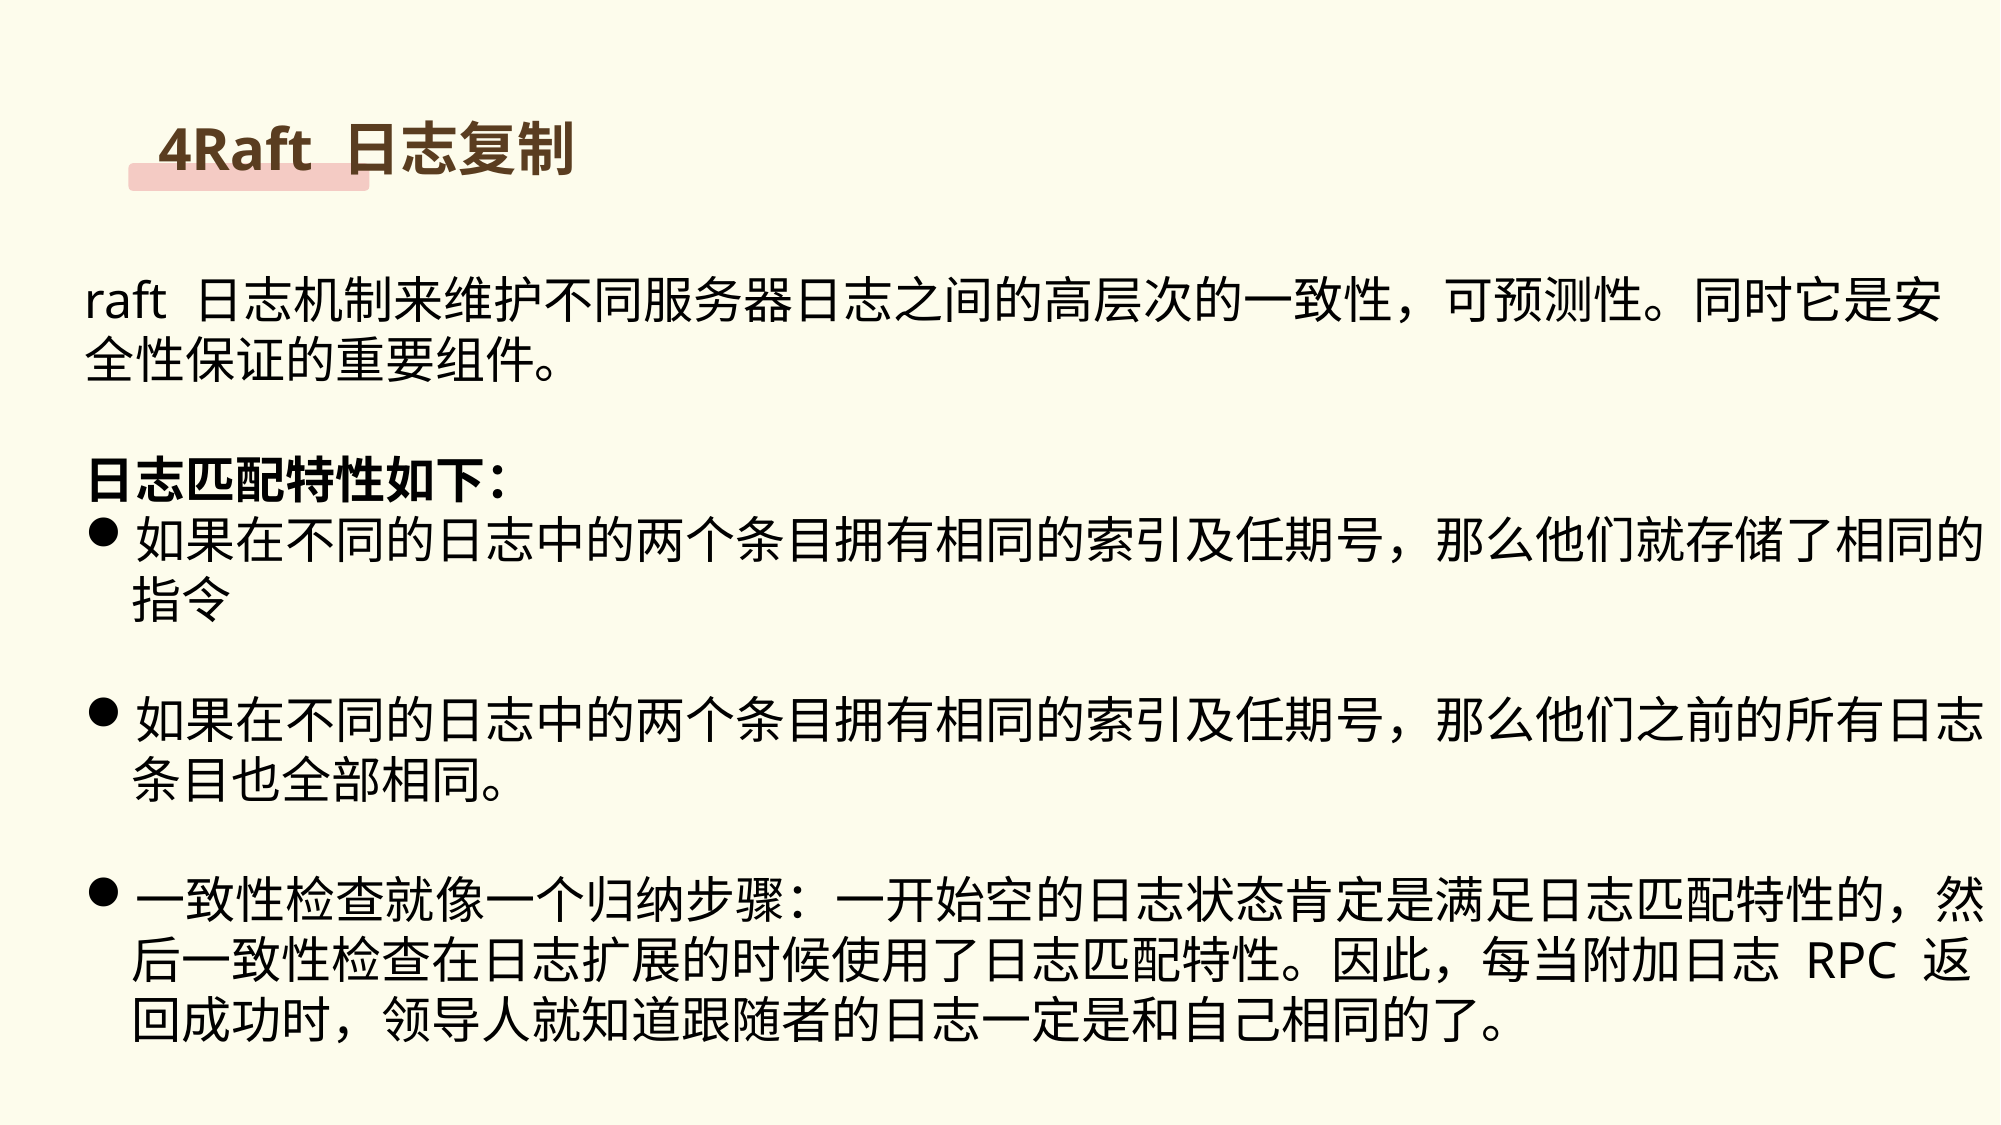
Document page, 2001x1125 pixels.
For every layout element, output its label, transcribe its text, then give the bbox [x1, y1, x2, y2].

text_box [127, 162, 143, 192]
text_box raft 日志机制来维护不同服务器日志之间的高层次的一致性，可预测性。同时它是安全性保证的重要组件。 日志匹配特性如下： 如果在不同的日志中的两个条目拥有相同的索引及任期号，那么他们就存储了相同的指令 如果在不同的日志中的两个条目拥有相同的索引及任期号，那么他们之前的所有日志条目也全部相同。 一致性检查就像一个归纳步骤：一开始空的日志状态肯定是满足日志匹配特性的，然后一致性检查在日志扩展的时候使用了日志匹配特性。因此，每当附加日志 RPC 返回成功时，领导人就知道跟随者的日志一定是和自己相同的了。 [70, 261, 2000, 1057]
text_box 4Raft 日志复制 [143, 105, 591, 260]
